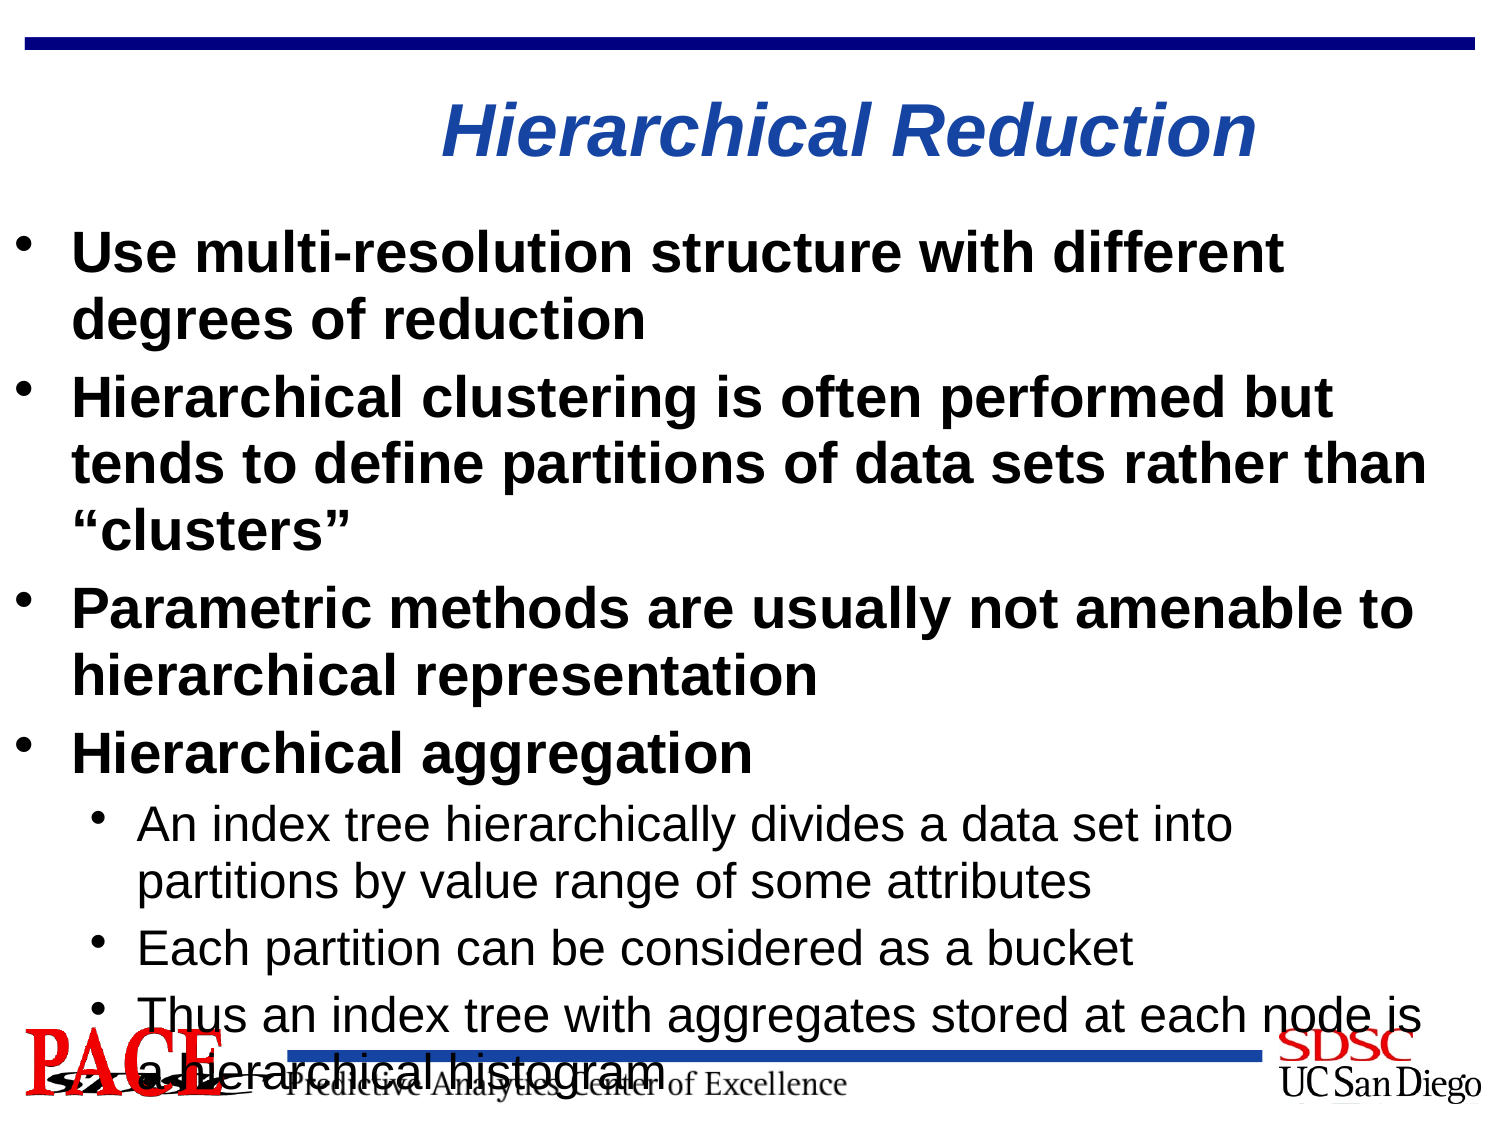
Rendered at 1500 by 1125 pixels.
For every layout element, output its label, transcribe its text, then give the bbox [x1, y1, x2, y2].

picture [1279, 1066, 1481, 1104]
picture [25, 1075, 276, 1101]
picture [286, 1075, 858, 1103]
title Hierarchical Reduction [249, 62, 1450, 200]
list Use multi-resolution structure with different degrees of reduction Hierarchical clustering is often performed but tends to define partitions of data sets rather than “clusters” Parametric methods are usually not amenable to hierarchical representation Hierarchical aggregation An index tree hierarchically divides a data set into partitions by value range of some attributes Each partition can be considered as a bucket Thus an index tree with aggregates stored at each node is a hierarchical histogram [0, 212, 1450, 1075]
